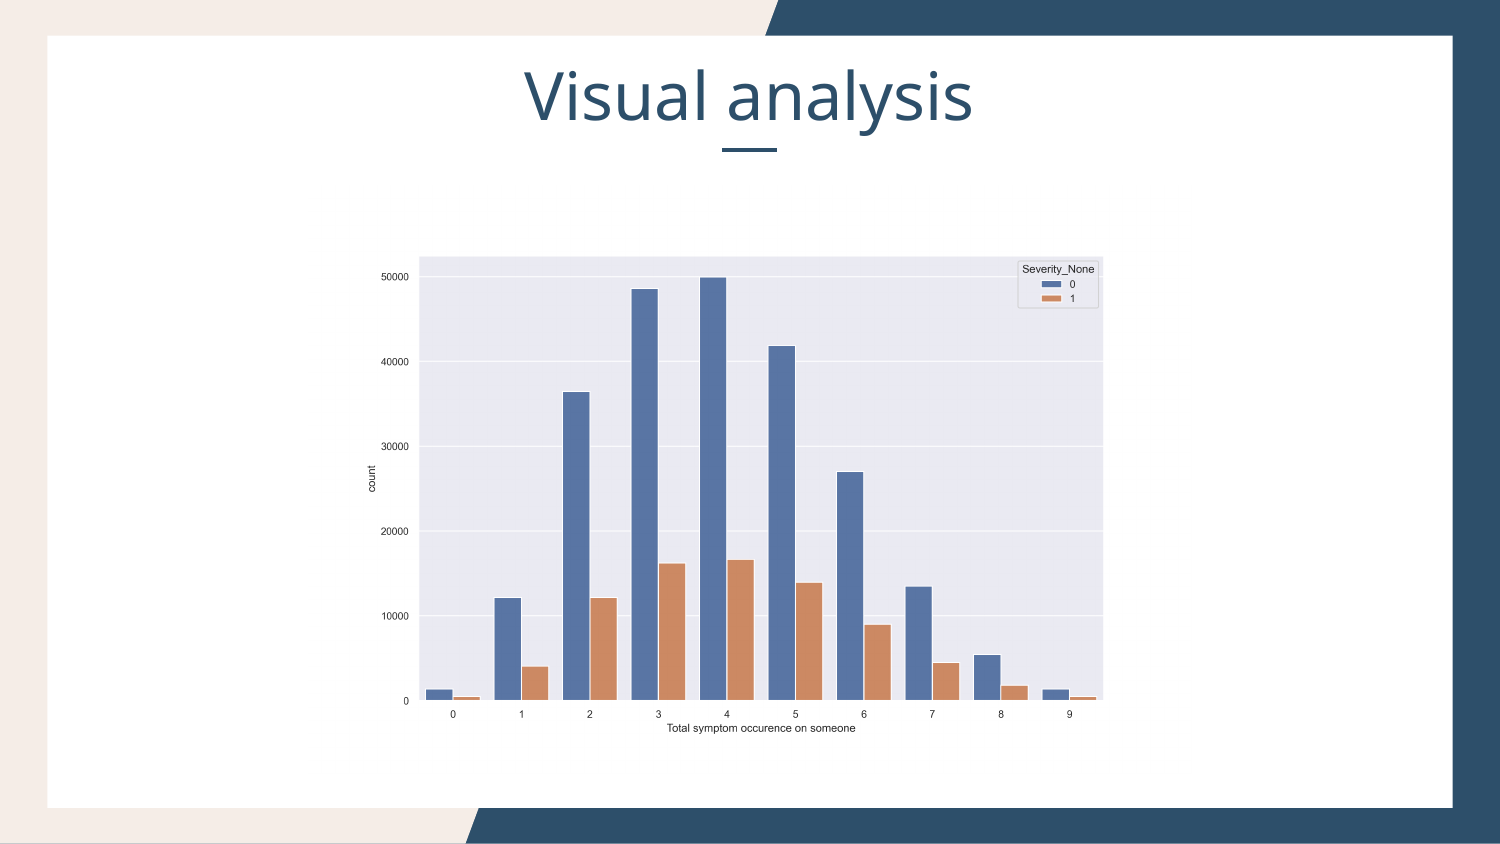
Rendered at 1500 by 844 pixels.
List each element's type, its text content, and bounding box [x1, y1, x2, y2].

text_box Visual analysis [276, 46, 1224, 141]
picture [308, 185, 1192, 774]
